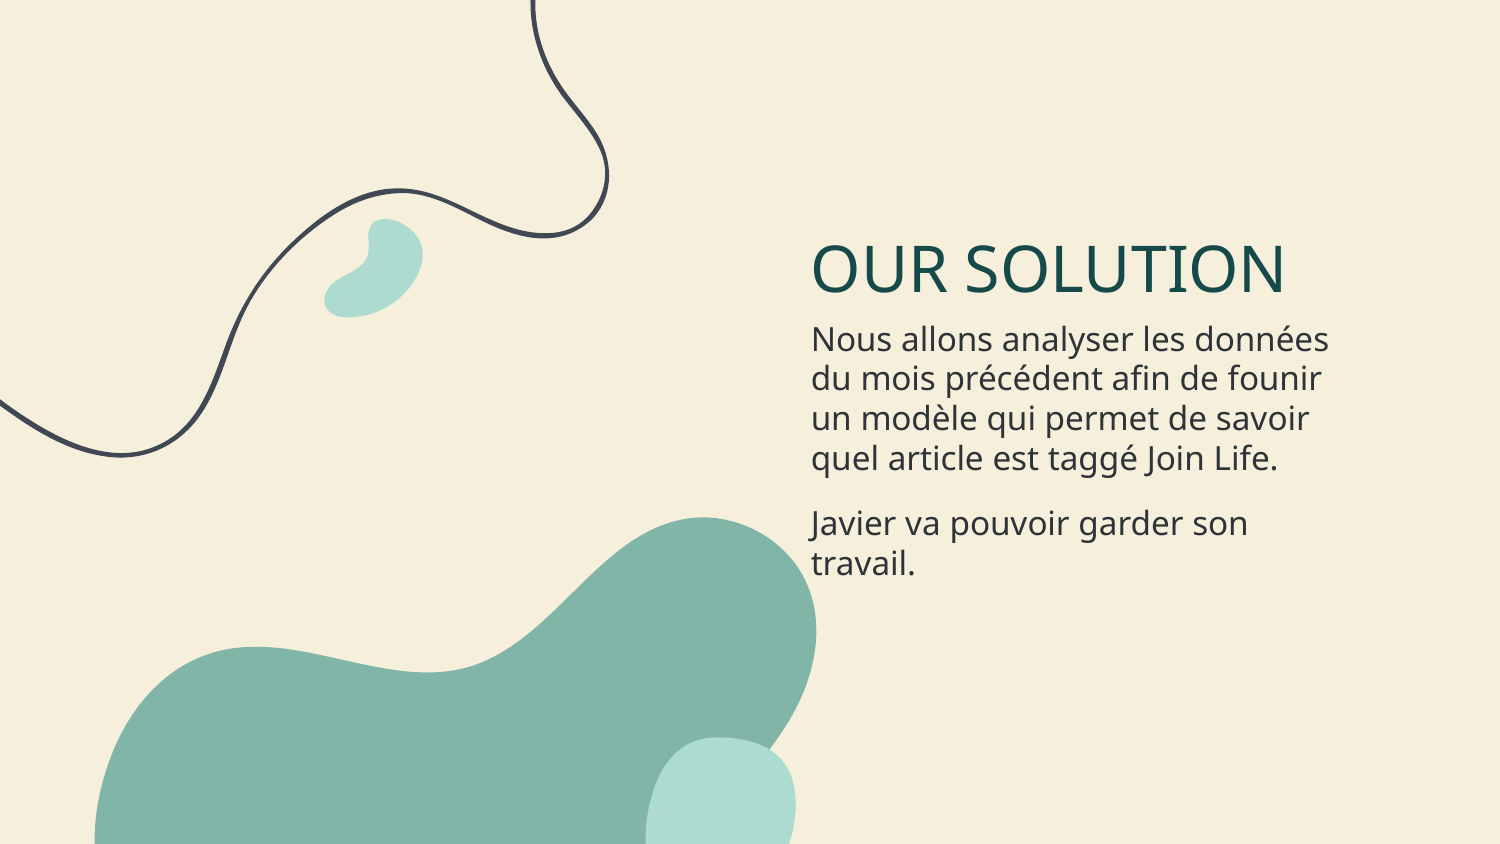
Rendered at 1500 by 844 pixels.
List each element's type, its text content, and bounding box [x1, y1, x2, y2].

title OUR SOLUTION [810, 236, 1347, 304]
subtitle Nous allons analyser les données du mois précédent afin de founir un modèle qui permet de savoir quel article est taggé Join Life. Javier va pouvoir garder son travail. [810, 317, 1347, 608]
